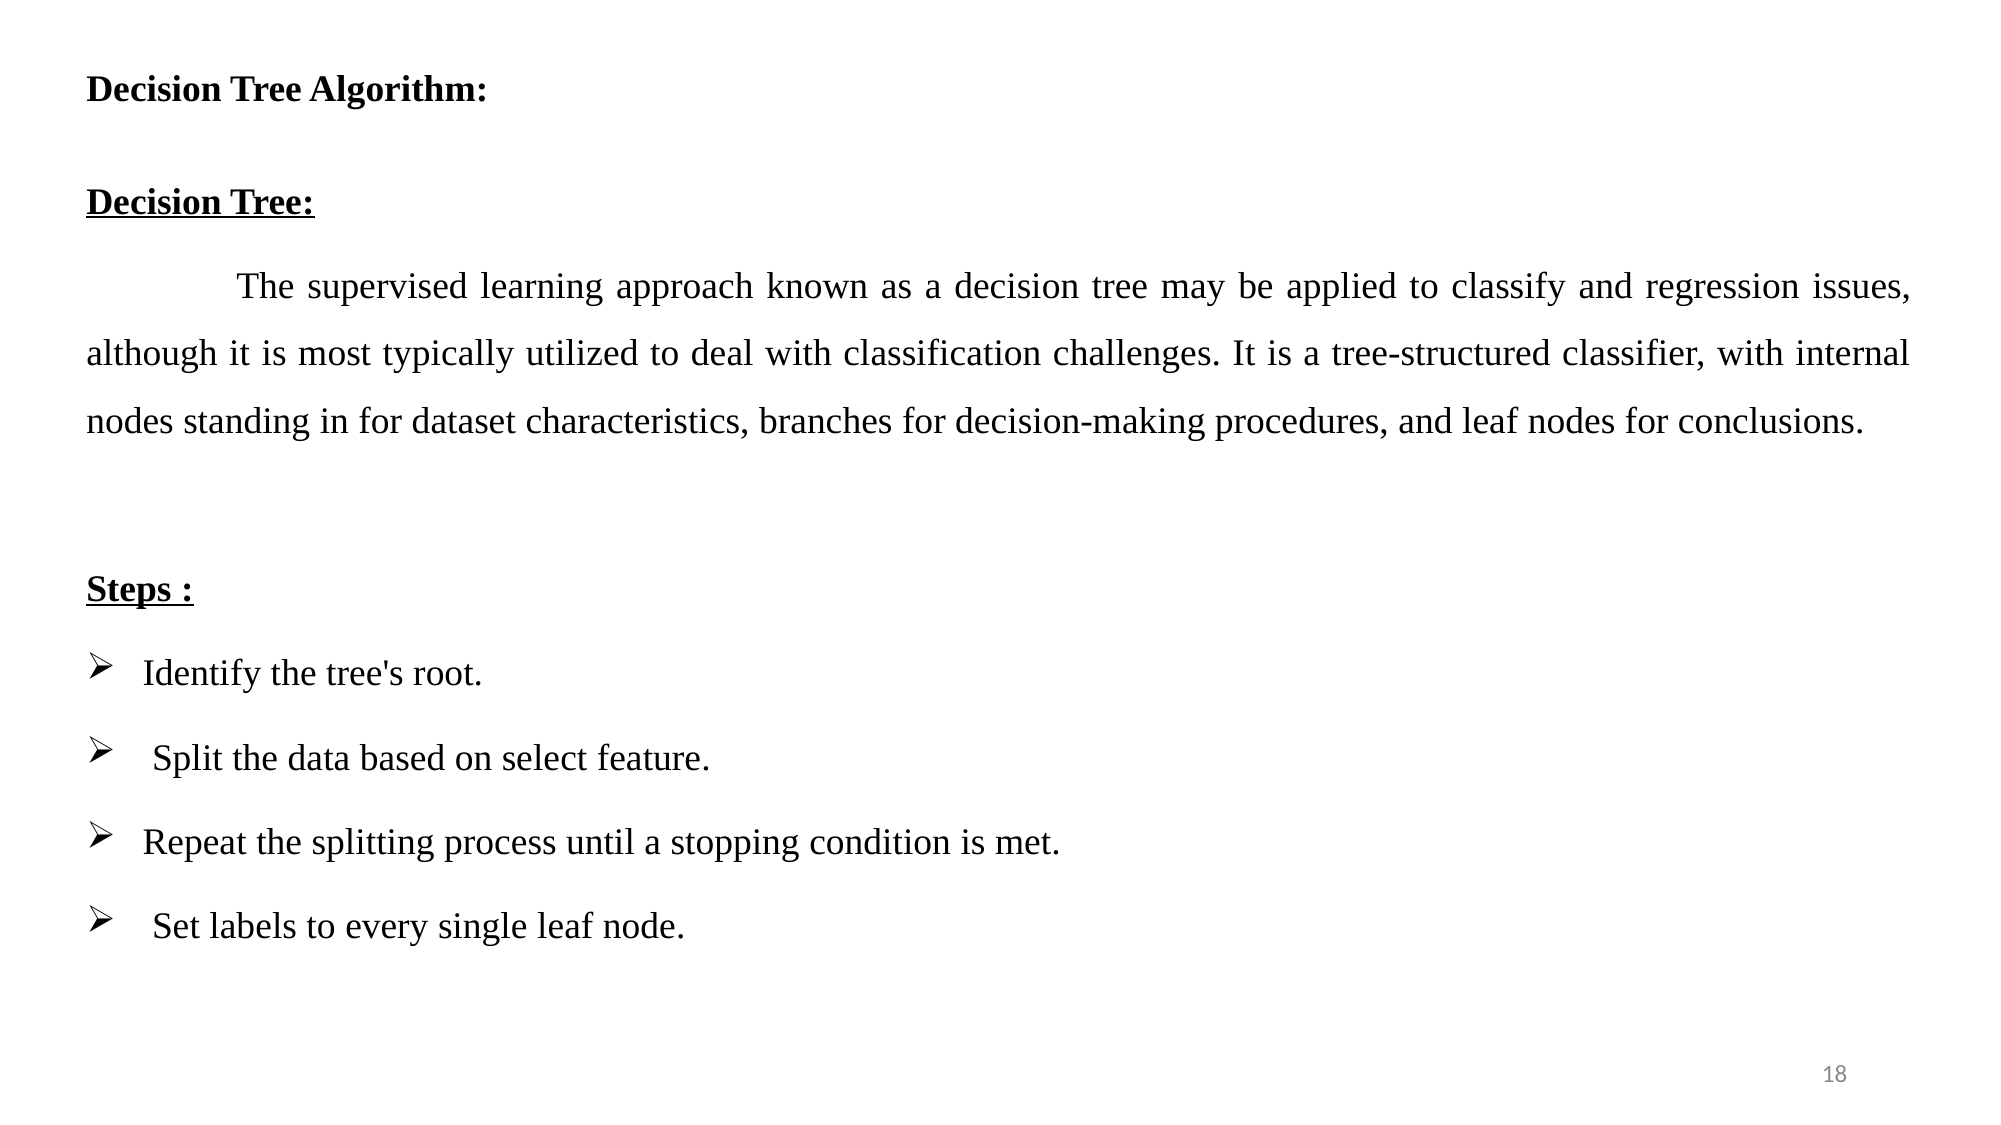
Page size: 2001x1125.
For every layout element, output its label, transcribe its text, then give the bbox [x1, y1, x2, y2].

text_box Decision Tree Algorithm: Decision Tree: The supervised learning approach known as a decision tree may be applied to classify and regression issues, although it is most typically utilized to deal with classification challenges. It is a tree-structured classifier, with internal nodes standing in for dataset characteristics, branches for decision-making procedures, and leaf nodes for conclusions. Steps : Identify the tree's root. Split the data based on select feature. Repeat the splitting process until a stopping condition is met. Set labels to every single leaf node. [71, 56, 1929, 1105]
